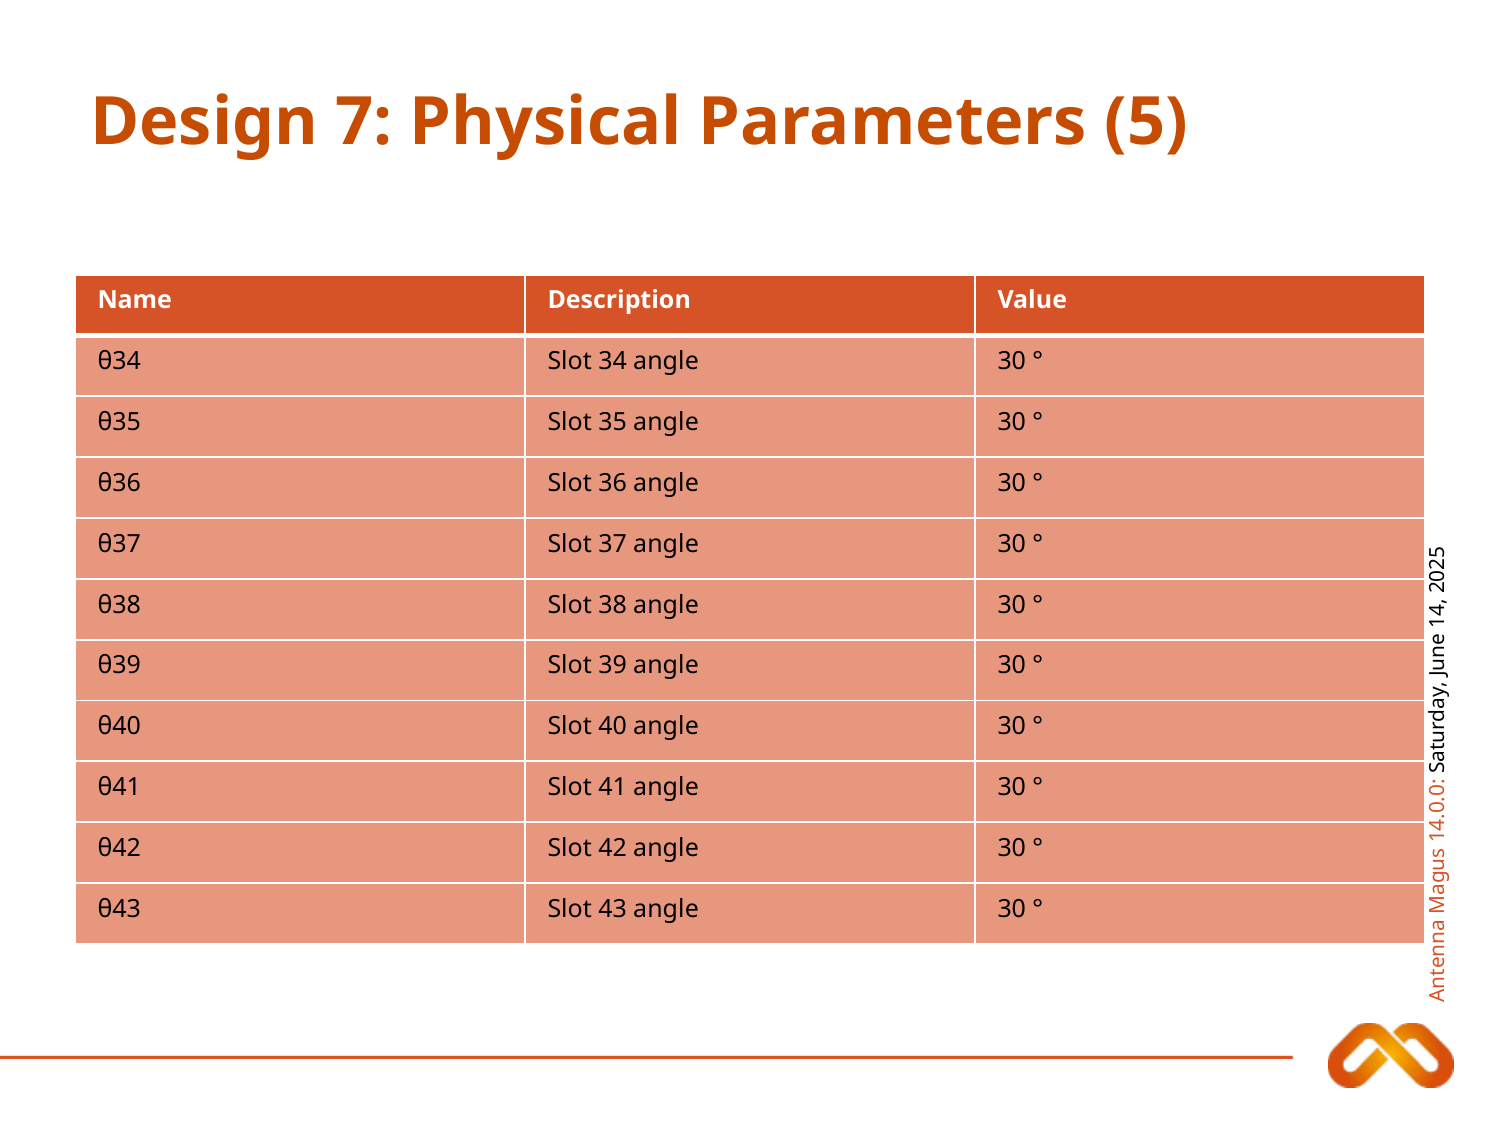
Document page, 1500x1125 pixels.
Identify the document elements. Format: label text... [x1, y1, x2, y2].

title Design 7: Physical Parameters (5) [74, 24, 1426, 213]
picture [0, 902, 1294, 1059]
table_cell 30 ° [976, 580, 1424, 639]
table_cell Slot 36 angle [526, 458, 974, 517]
table_header Name [76, 281, 524, 333]
table_cell Slot 34 angle [526, 338, 974, 395]
table_cell Slot 41 angle [526, 762, 974, 821]
table_cell 30 ° [976, 701, 1424, 760]
table_cell Slot 37 angle [526, 519, 974, 578]
table_cell θ34 [76, 338, 524, 395]
table_cell 30 ° [976, 519, 1424, 578]
table_cell θ39 [76, 641, 524, 700]
table_cell 30 ° [976, 458, 1424, 517]
table_cell 30 ° [976, 338, 1424, 395]
table_cell θ43 [76, 884, 524, 943]
table_cell Slot 42 angle [526, 823, 974, 882]
table_cell Slot 35 angle [526, 397, 974, 456]
table_cell 30 ° [976, 823, 1424, 882]
table_header Description [526, 281, 974, 333]
table_cell 30 ° [976, 641, 1424, 700]
table_cell θ40 [76, 701, 524, 760]
table_cell θ35 [76, 397, 524, 456]
table_cell θ41 [76, 762, 524, 821]
table_cell Slot 43 angle [526, 884, 974, 943]
table_cell Slot 39 angle [526, 641, 974, 700]
table_cell 30 ° [976, 397, 1424, 456]
table_cell 30 ° [976, 884, 1424, 943]
table_cell θ36 [76, 458, 524, 517]
table_cell θ37 [76, 519, 524, 578]
table_cell Slot 38 angle [526, 580, 974, 639]
picture [1328, 1023, 1454, 1088]
table_cell 30 ° [976, 762, 1424, 821]
table_cell Slot 40 angle [526, 701, 974, 760]
text_box [74, 224, 1425, 281]
table_header Value [976, 281, 1424, 333]
table_cell θ42 [76, 823, 524, 882]
table_cell θ38 [76, 580, 524, 639]
